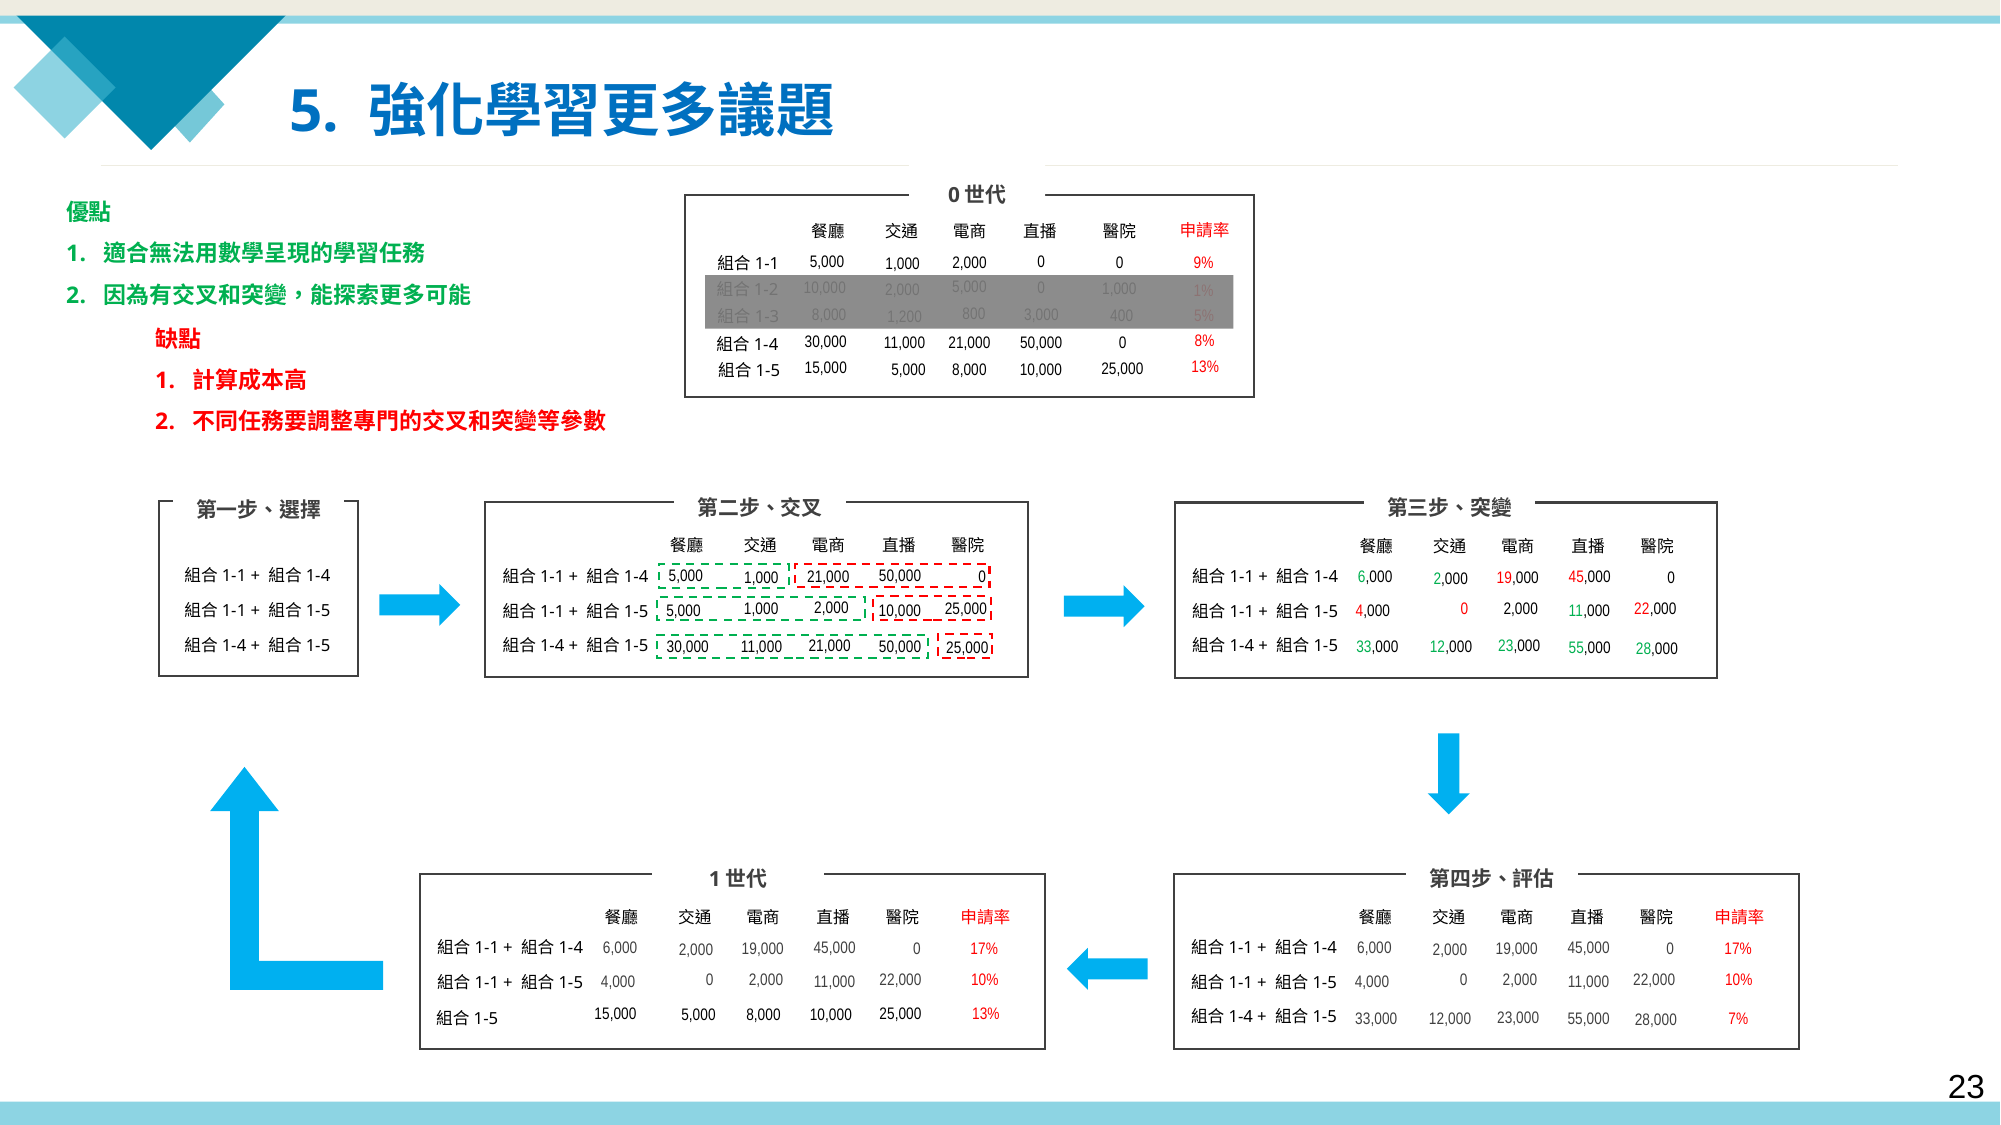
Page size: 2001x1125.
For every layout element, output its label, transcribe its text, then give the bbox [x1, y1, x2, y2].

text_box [51, 176, 641, 439]
text_box 5. 強化學習更多議題 [274, 31, 1794, 151]
text_box 0世代 [909, 161, 1046, 214]
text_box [379, 474, 1028, 678]
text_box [1160, 212, 1249, 385]
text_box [1173, 733, 1799, 1049]
text_box [684, 194, 1255, 398]
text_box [782, 268, 1160, 275]
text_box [784, 243, 1160, 268]
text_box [210, 766, 1148, 1049]
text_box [158, 275, 1234, 677]
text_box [1063, 474, 1718, 678]
